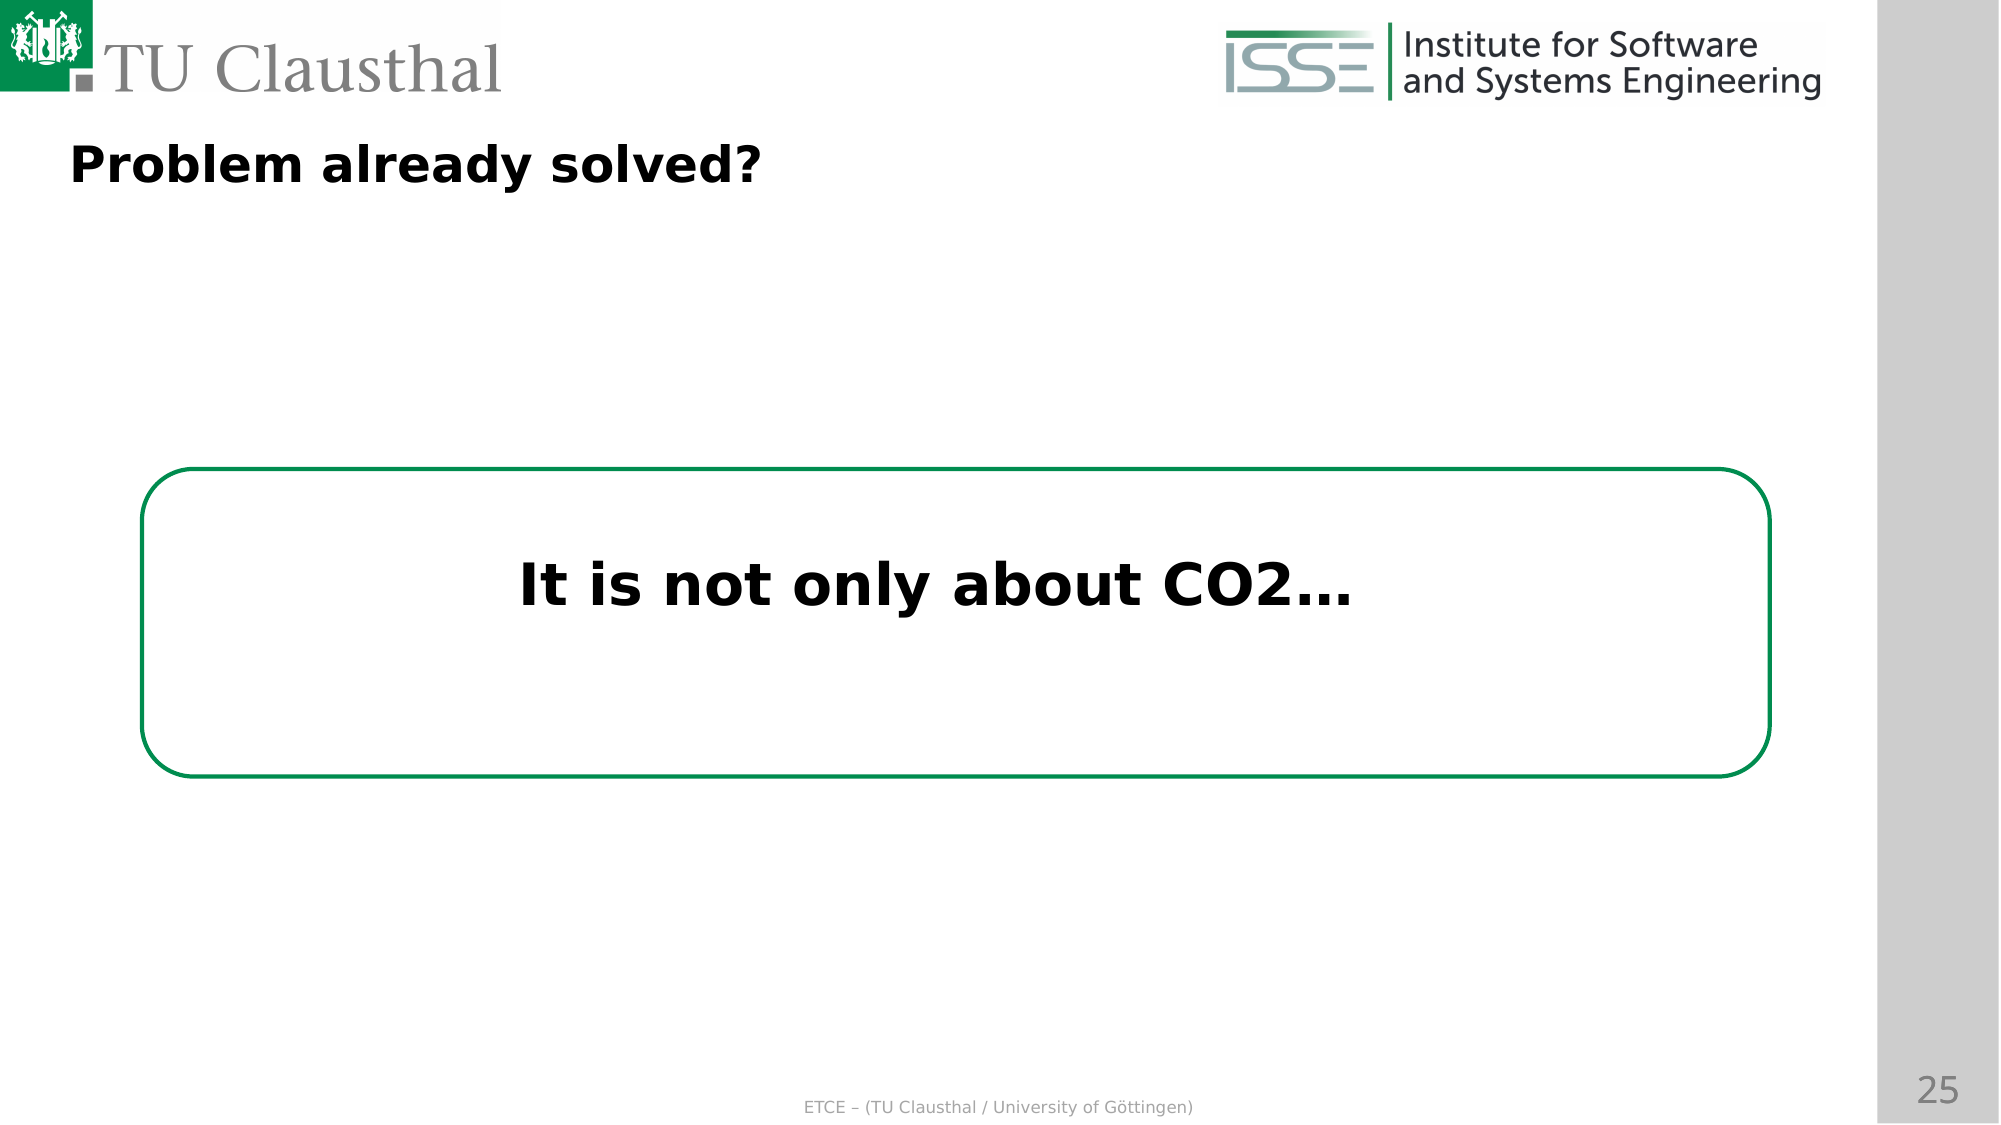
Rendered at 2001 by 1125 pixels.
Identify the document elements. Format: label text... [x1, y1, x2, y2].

picture [0, 0, 501, 92]
text_box Problem already solved? [54, 125, 1818, 207]
picture [1218, 22, 1826, 107]
text_box [139, 466, 1772, 779]
text_box It is not only about CO2… [54, 208, 1818, 1034]
